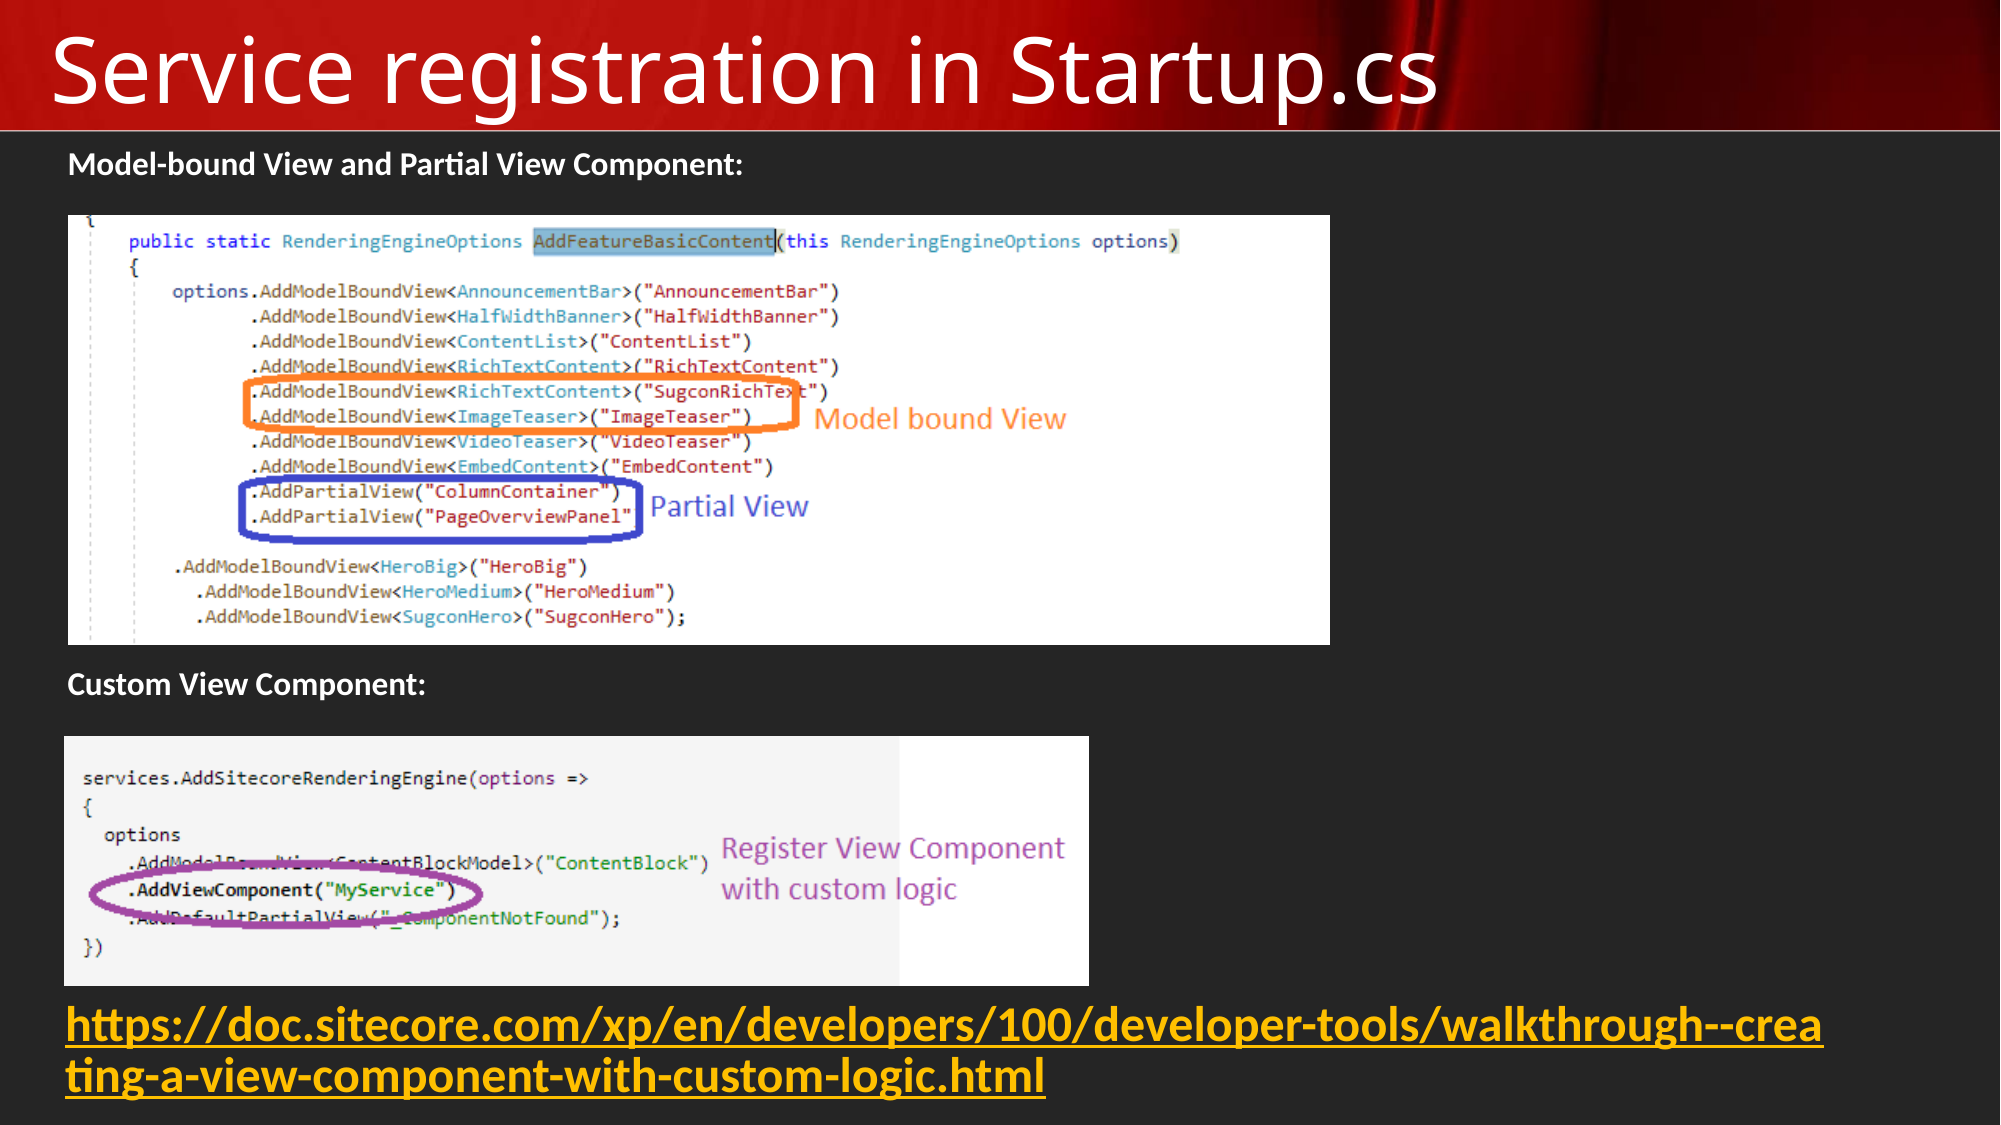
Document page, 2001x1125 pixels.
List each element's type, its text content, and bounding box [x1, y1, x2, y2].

picture [0, 0, 2000, 130]
title Service registration in Startup.cs [50, 11, 1919, 123]
text_box https://doc.sitecore.com/xp/en/developers/100/developer-tools/walkthrough--creating-a-view-component-with-custom-logic.html [64, 991, 1835, 1053]
picture [68, 214, 1330, 645]
picture [64, 736, 1089, 986]
text_box Custom View Component: [67, 661, 1838, 702]
text_box Model-bound View and Partial View Component: [67, 142, 1838, 183]
